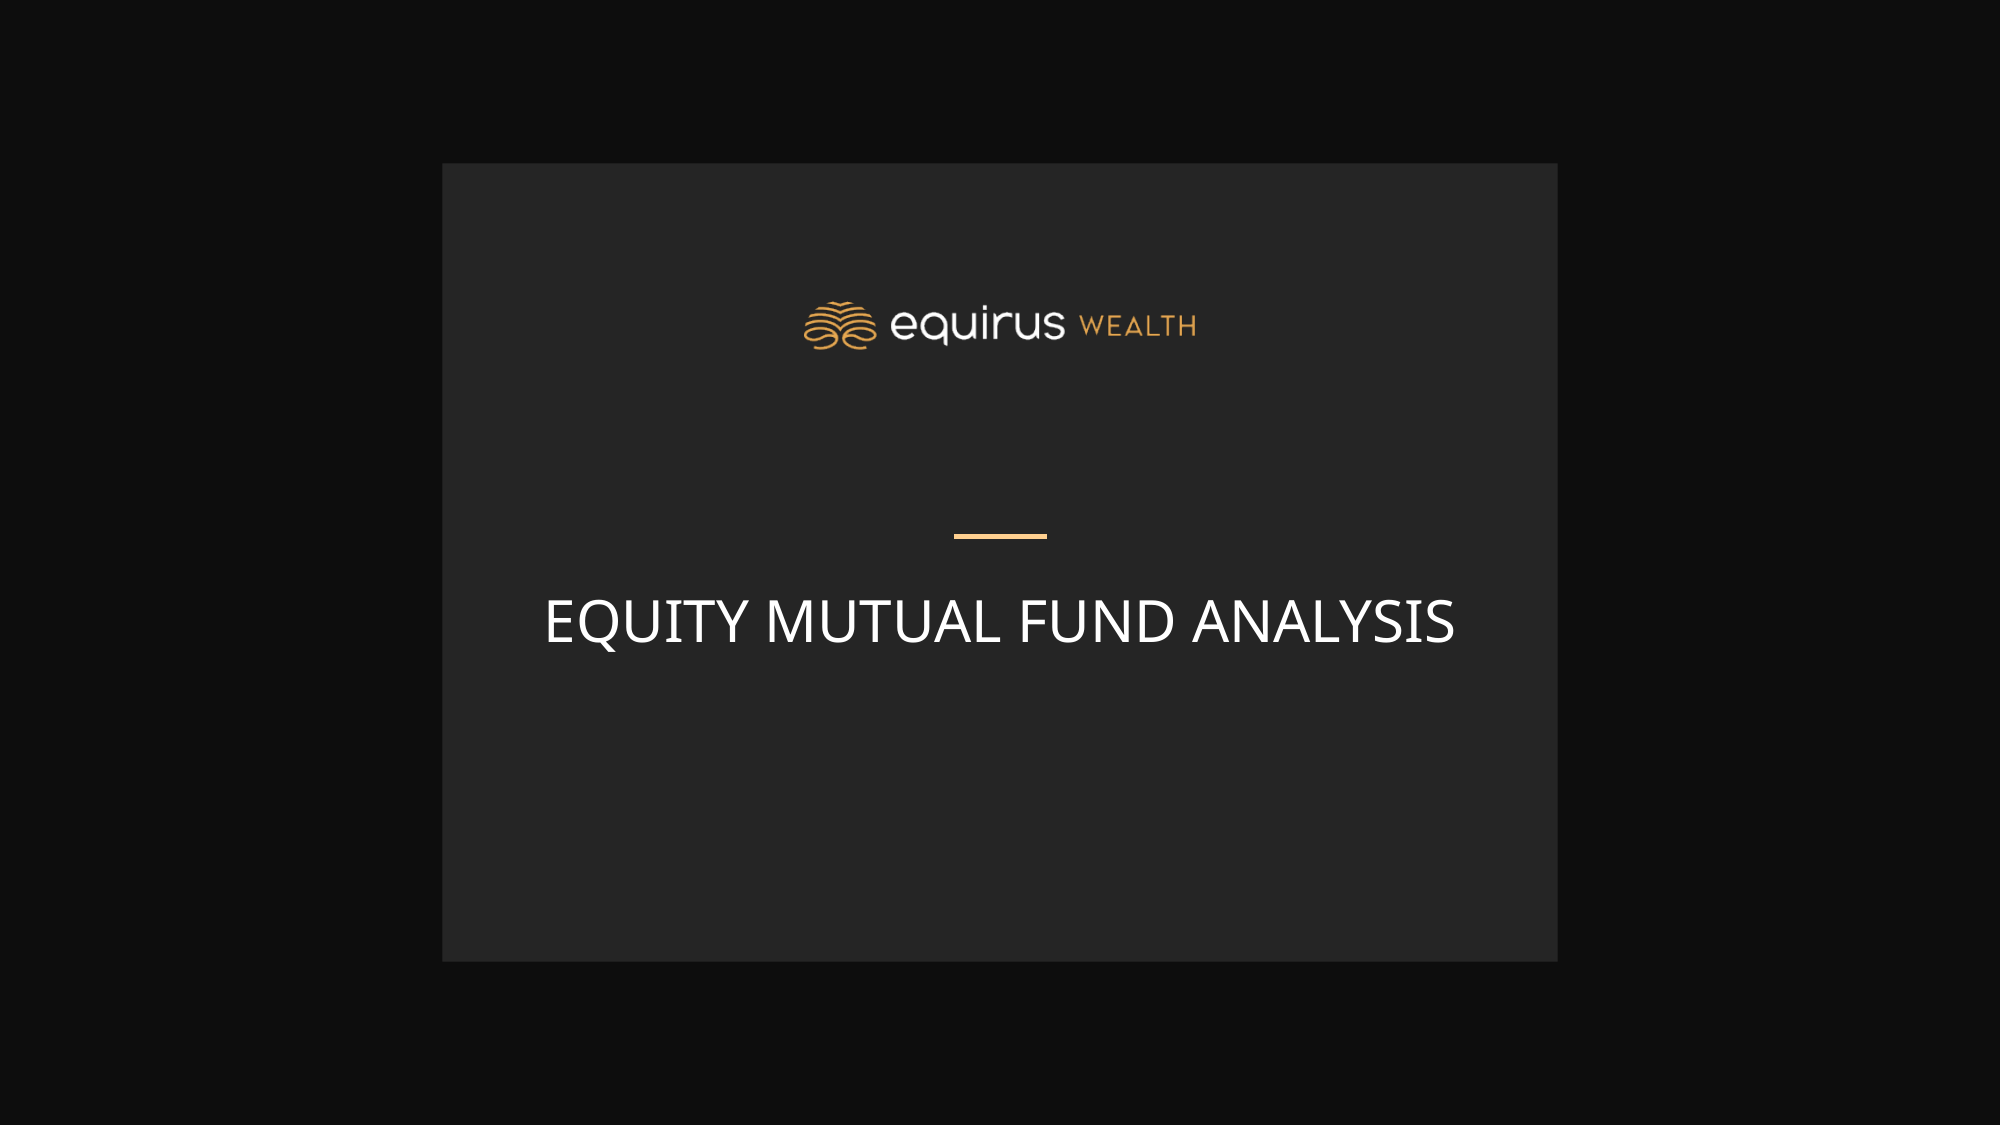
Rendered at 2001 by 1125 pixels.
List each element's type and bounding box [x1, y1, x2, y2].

text_box [441, 162, 1559, 963]
picture [804, 289, 1196, 364]
